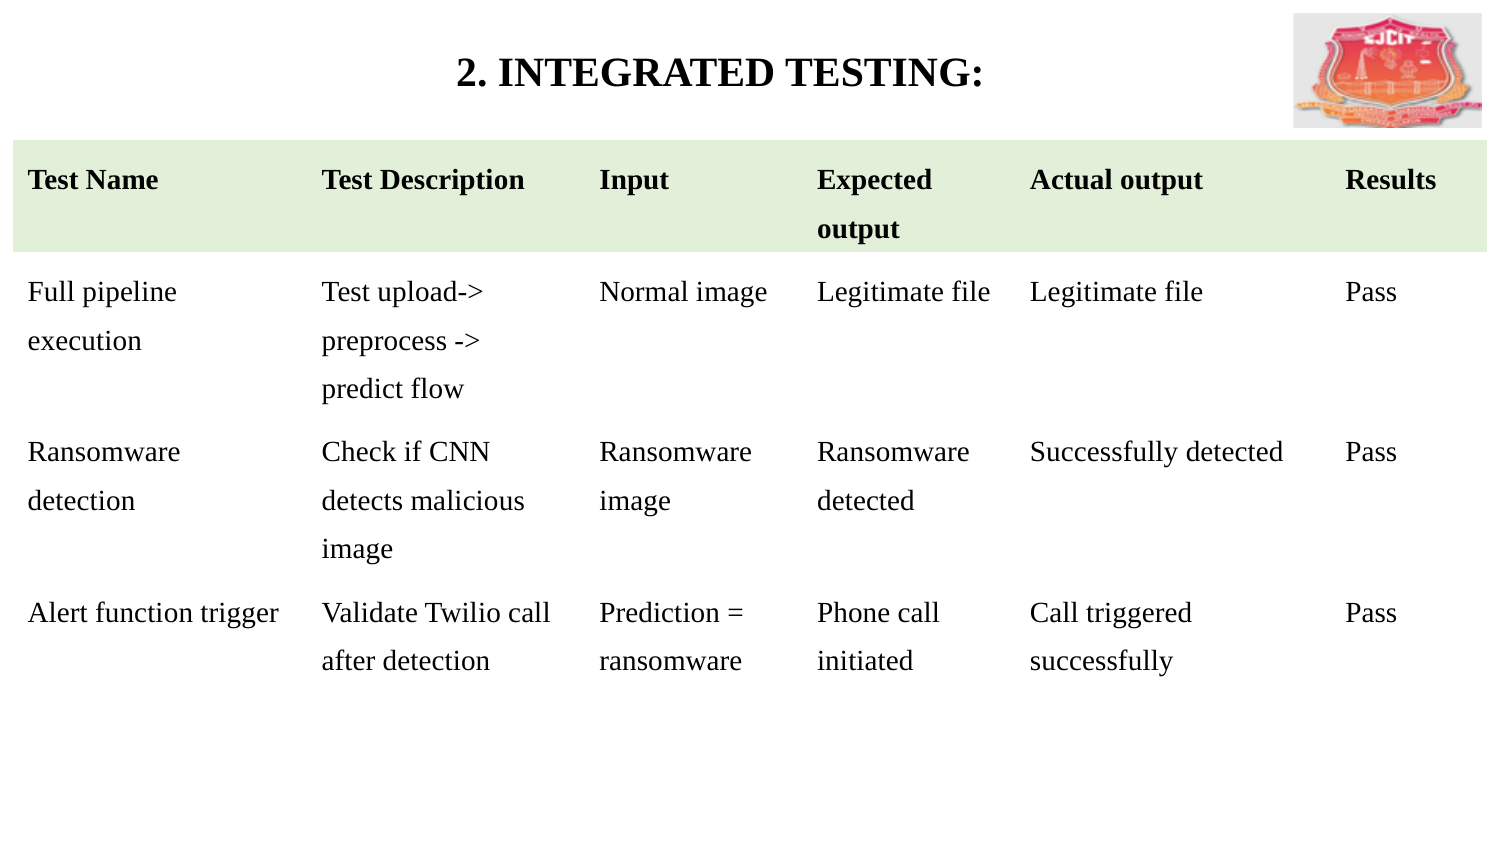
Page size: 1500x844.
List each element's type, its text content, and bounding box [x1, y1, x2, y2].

table_cell Check if CNN detects malicious image [307, 412, 584, 572]
table_cell Legitimate file [1015, 252, 1330, 412]
table_header Test Description [307, 140, 584, 252]
picture [1293, 13, 1482, 128]
table_cell Ransomware image [584, 412, 802, 572]
table_cell Ransomware detected [802, 412, 1015, 572]
table_header Expected output [802, 140, 1015, 252]
table_cell Phone call initiated [802, 572, 1015, 733]
table_cell Call triggered successfully [1015, 572, 1330, 733]
table_cell Normal image [584, 252, 802, 412]
text_box 2. INTEGRATED TESTING: [0, 12, 1452, 102]
table_header Actual output [1015, 140, 1330, 252]
table_cell Test upload-> preprocess -> predict flow [307, 252, 584, 412]
table_cell Full pipeline execution [13, 252, 307, 412]
table_cell Successfully detected [1015, 412, 1330, 572]
table_cell Validate Twilio call after detection [307, 572, 584, 733]
table_header Test Name [13, 140, 307, 252]
table_cell Ransomware detection [13, 412, 307, 572]
table_cell Pass [1330, 572, 1487, 733]
table_cell Prediction = ransomware [584, 572, 802, 733]
table_cell Legitimate file [802, 252, 1015, 412]
table_header Input [584, 140, 802, 252]
table_header Results [1330, 140, 1487, 252]
table_cell Pass [1330, 252, 1487, 412]
table_cell Pass [1330, 412, 1487, 572]
table_cell Alert function trigger [13, 572, 307, 733]
